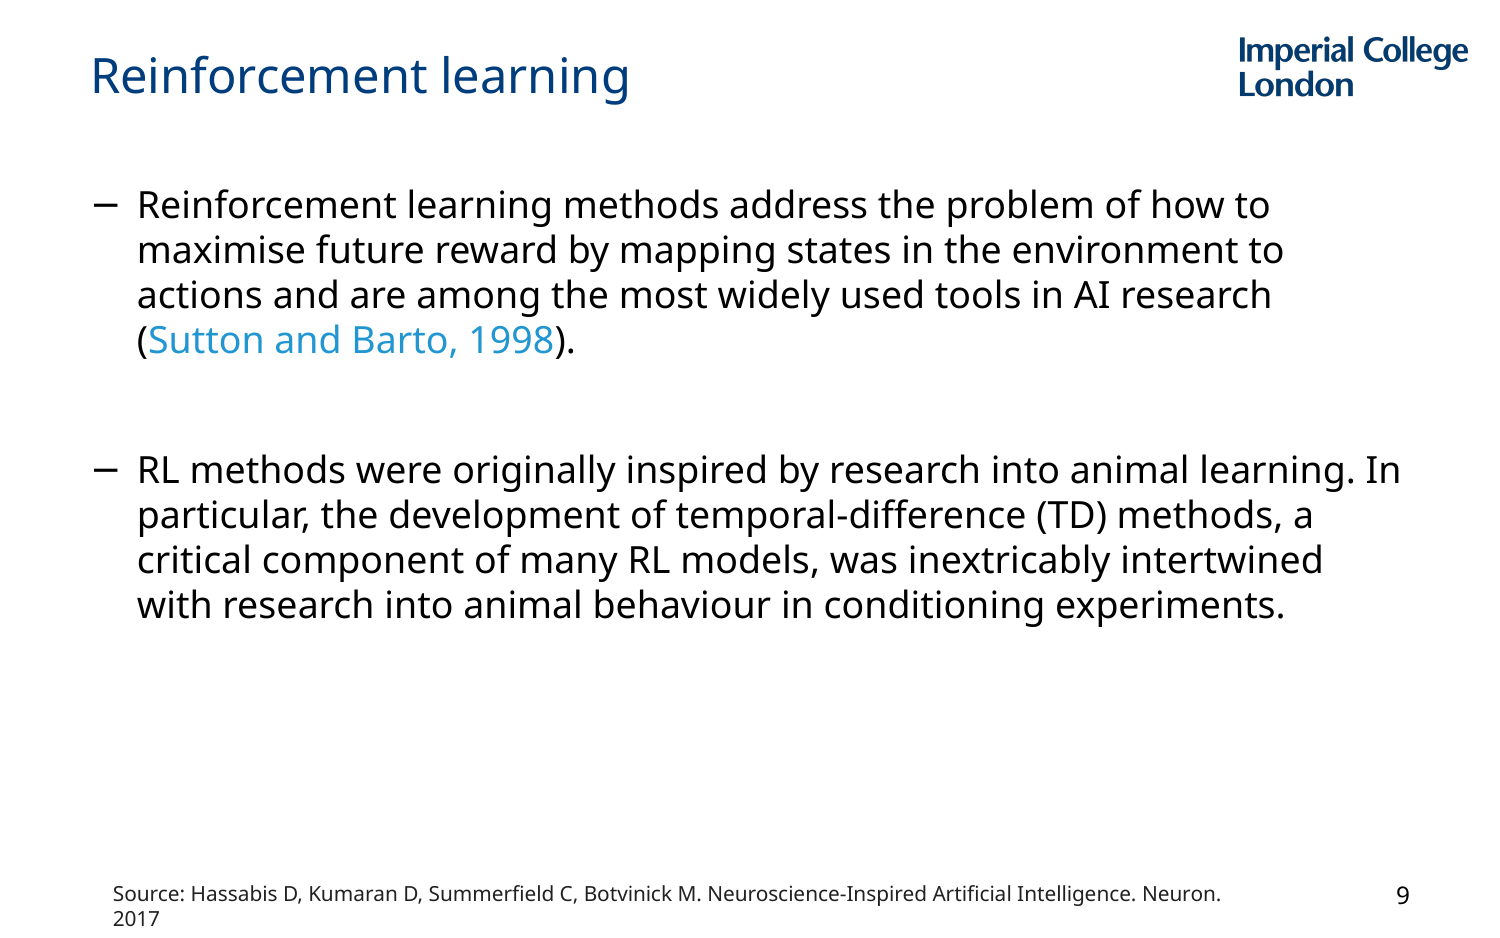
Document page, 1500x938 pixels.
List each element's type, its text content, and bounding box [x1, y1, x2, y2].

slide_number 9 [1074, 872, 1426, 920]
list Reinforcement learning methods address the problem of how to maximise future reward by mapping states in the environment to actions and are among the most widely used tools in AI research (Sutton and Barto, 1998). RL methods were originally inspired by research into animal learning. In particular, the development of temporal-difference (TD) methods, a critical component of many RL models, was inextricably intertwined with research into animal behaviour in conditioning experiments. [75, 173, 1425, 853]
text_box Source: Hassabis D, Kumaran D, Summerfield C, Botvinick M. Neuroscience-Inspired Artificial Intelligence. Neuron. 2017 [98, 873, 1256, 938]
picture [1425, 18, 1486, 114]
title Reinforcement learning [75, 0, 1425, 153]
